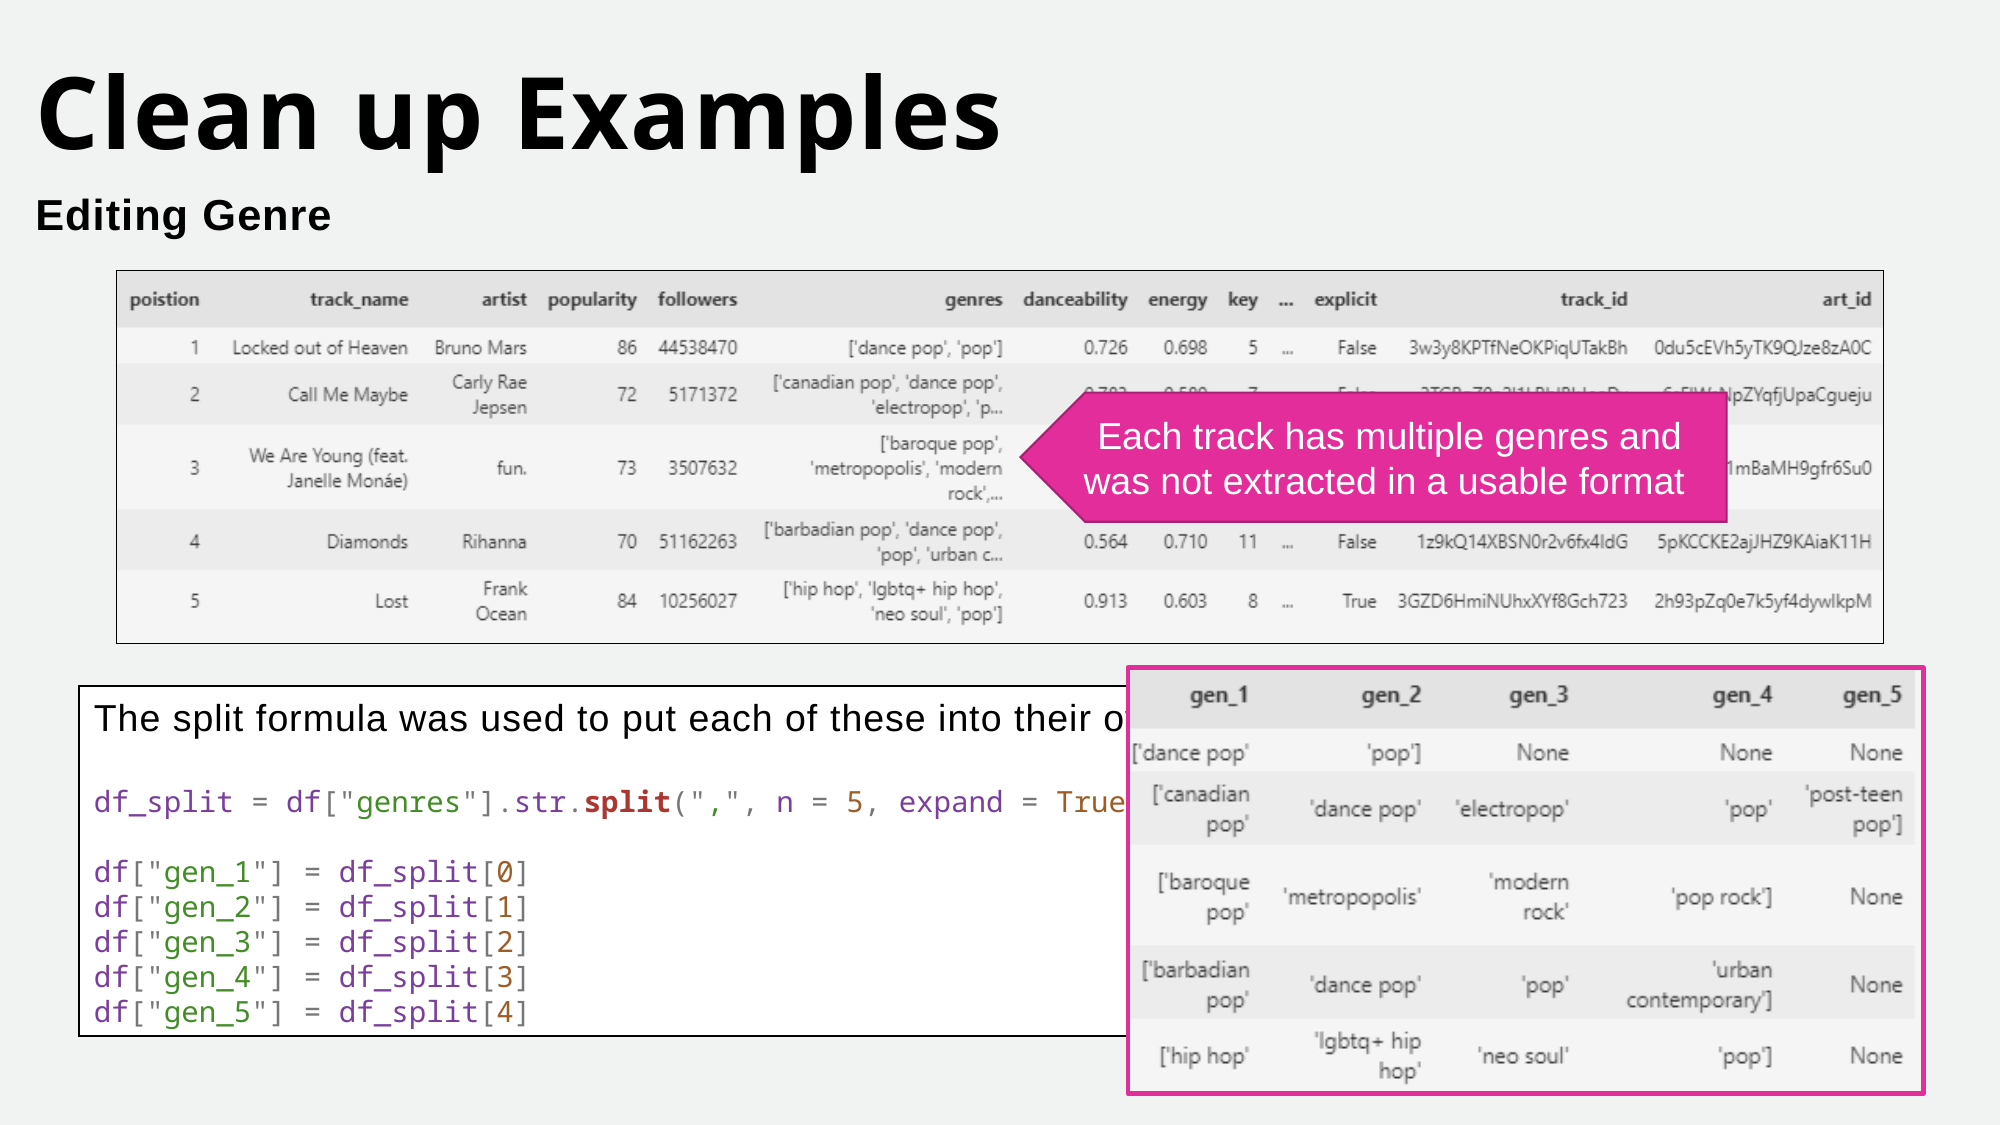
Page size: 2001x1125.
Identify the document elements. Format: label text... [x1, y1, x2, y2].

picture [1130, 669, 1921, 1092]
text_box The split formula was used to put each of these into their own column in a data frame df_split = df["genres"].str.split(",", n = 5, expand = True) df["gen_1"] = df_split[0] df["gen_2"] = df_split[1] df["gen_3"] = df_split[2] df["gen_4"] = df_split[3] df["gen_5"] = df_split[4] [78, 685, 1126, 1037]
title Clean up Examples [20, 17, 1715, 202]
list Editing Genre [20, 179, 836, 247]
picture [116, 270, 1884, 644]
